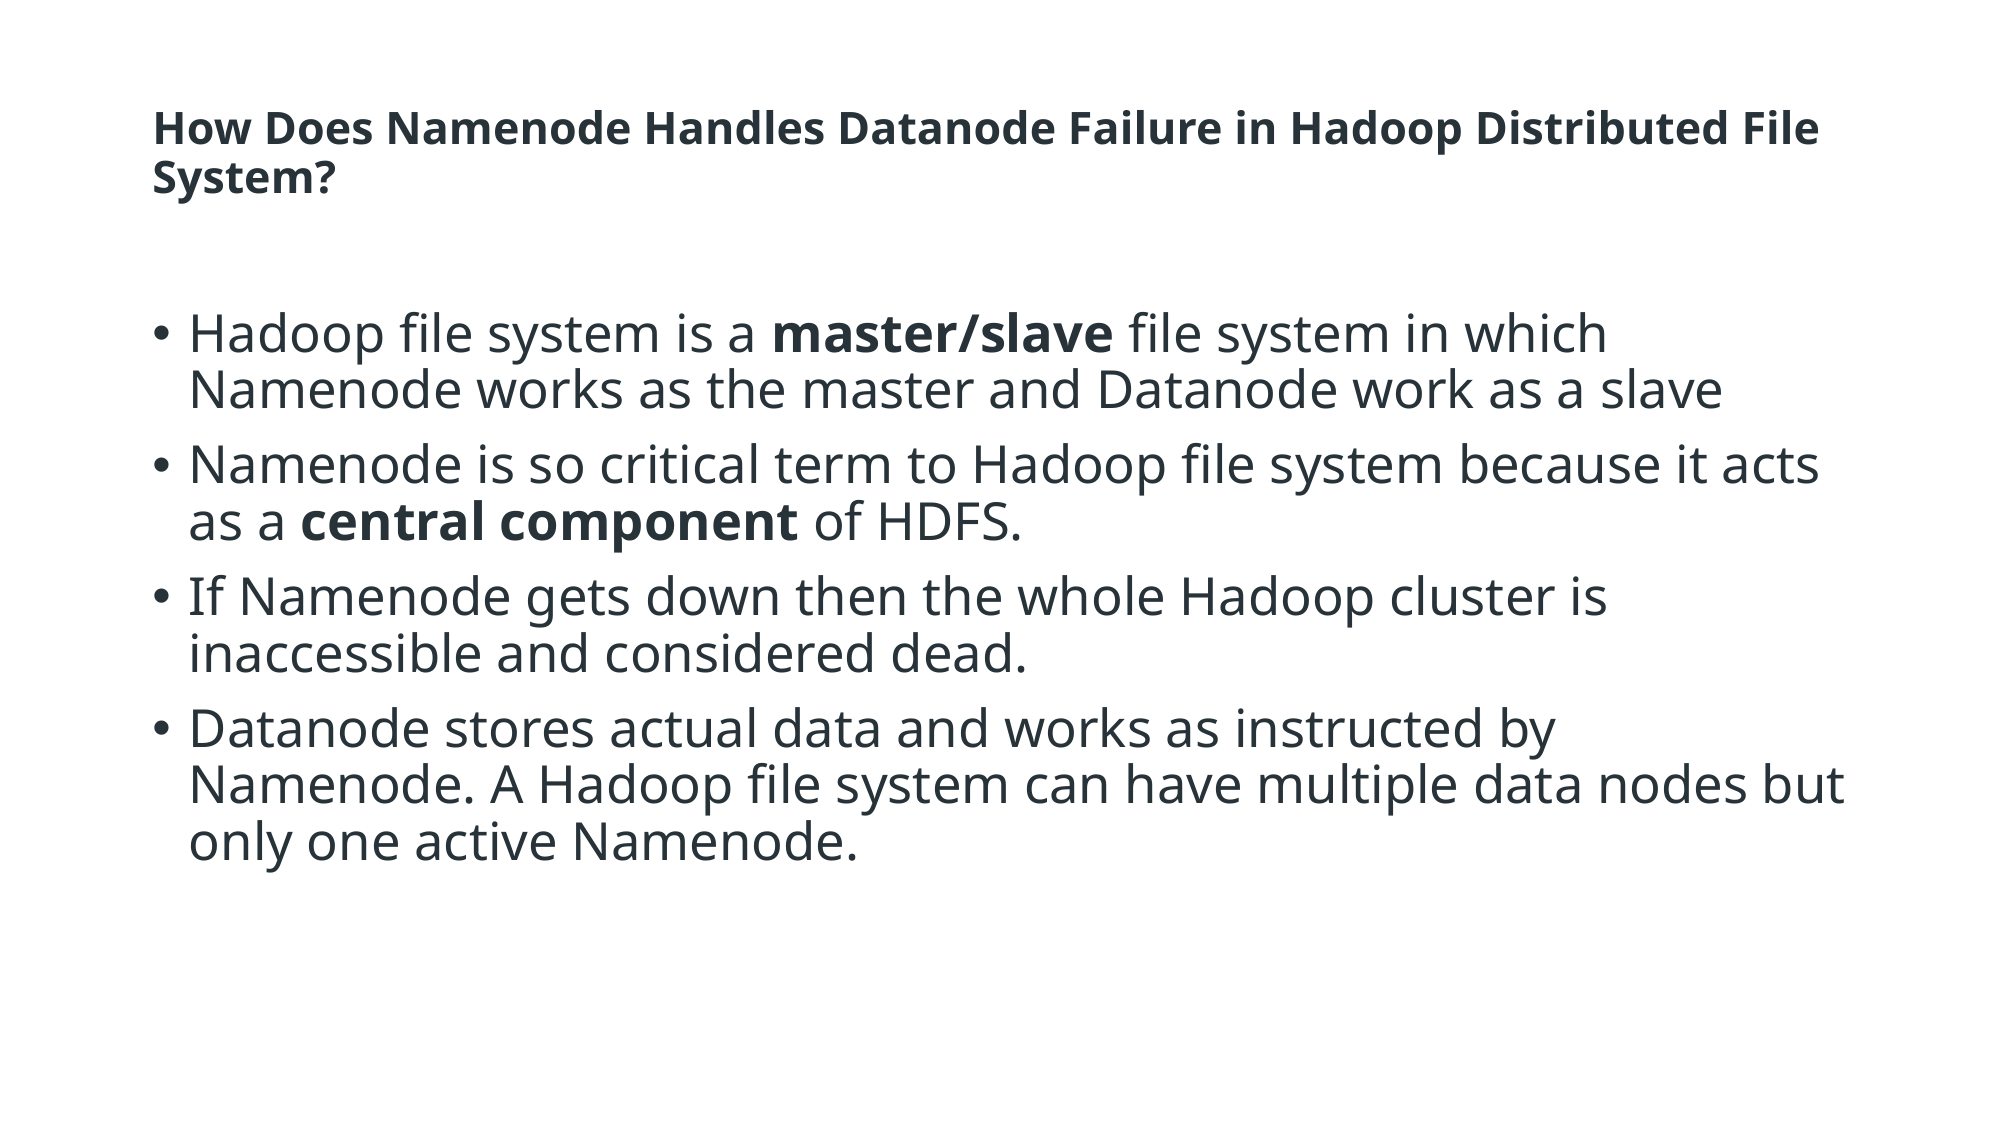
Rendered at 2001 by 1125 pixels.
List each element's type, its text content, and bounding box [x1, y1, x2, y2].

title How Does Namenode Handles Datanode Failure in Hadoop Distributed File System? [137, 48, 1863, 267]
list Hadoop file system is a master/slave file system in which Namenode works as the master and Datanode work as a slave Namenode is so critical term to Hadoop file system because it acts as a central component of HDFS. If Namenode gets down then the whole Hadoop cluster is inaccessible and considered dead. Datanode stores actual data and works as instructed by Namenode. A Hadoop file system can have multiple data nodes but only one active Namenode. [137, 299, 1863, 1014]
